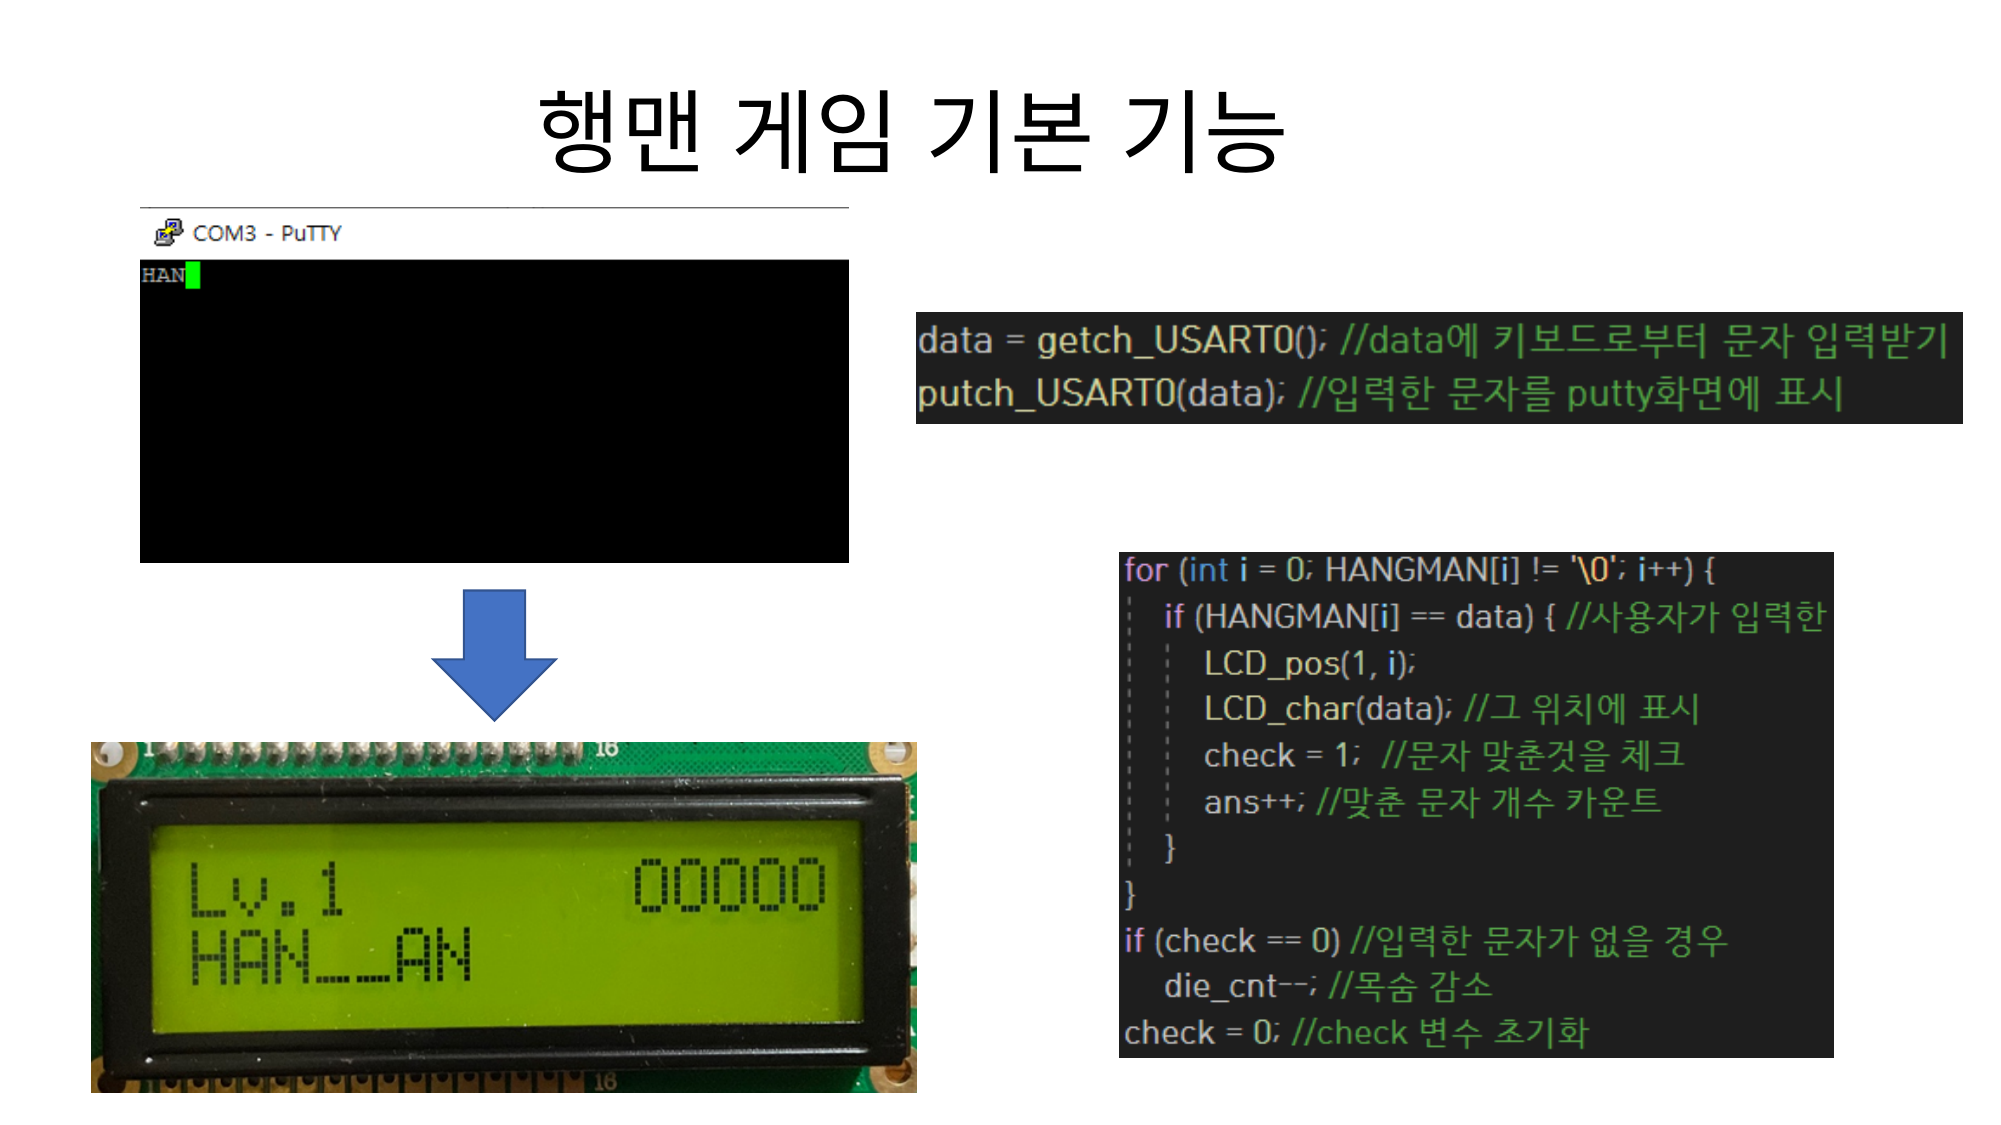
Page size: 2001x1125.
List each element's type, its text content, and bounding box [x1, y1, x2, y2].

text_box [430, 589, 559, 723]
picture [1119, 552, 1834, 1058]
picture [140, 207, 849, 563]
picture [916, 312, 1963, 424]
text_box 행맨 게임 기본 기능 [521, 67, 1718, 192]
picture [91, 742, 917, 1093]
